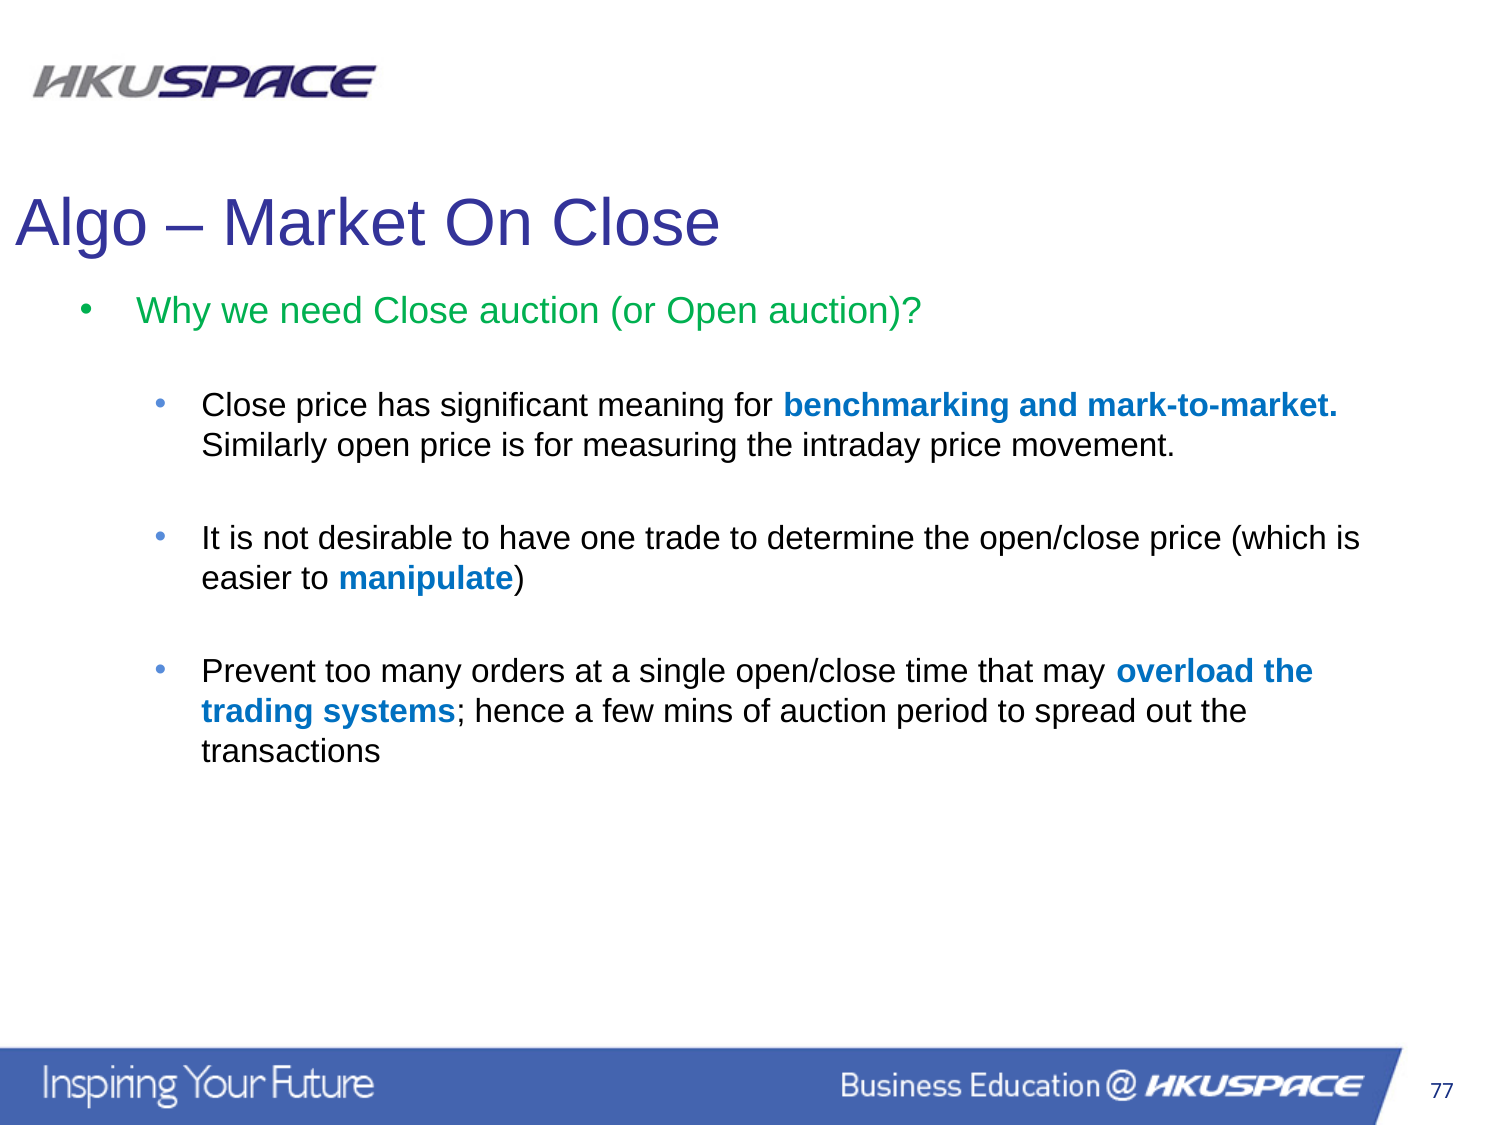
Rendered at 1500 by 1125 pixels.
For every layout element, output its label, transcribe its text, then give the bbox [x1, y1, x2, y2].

text_box Algo – Market On Close [0, 101, 1325, 266]
picture [0, 0, 1500, 1125]
text_box Why we need Close auction (or Open auction)? Close price has significant meaning for benchmarking and mark-to-market. Similarly open price is for measuring the intraday price movement. It is not desirable to have one trade to determine the open/close price (which is easier to manipulate) Prevent too many orders at a single open/close time that may overload the trading systems; hence a few mins of auction period to spread out the transactions [64, 278, 1436, 1047]
slide_number 77 [1415, 1070, 1499, 1125]
